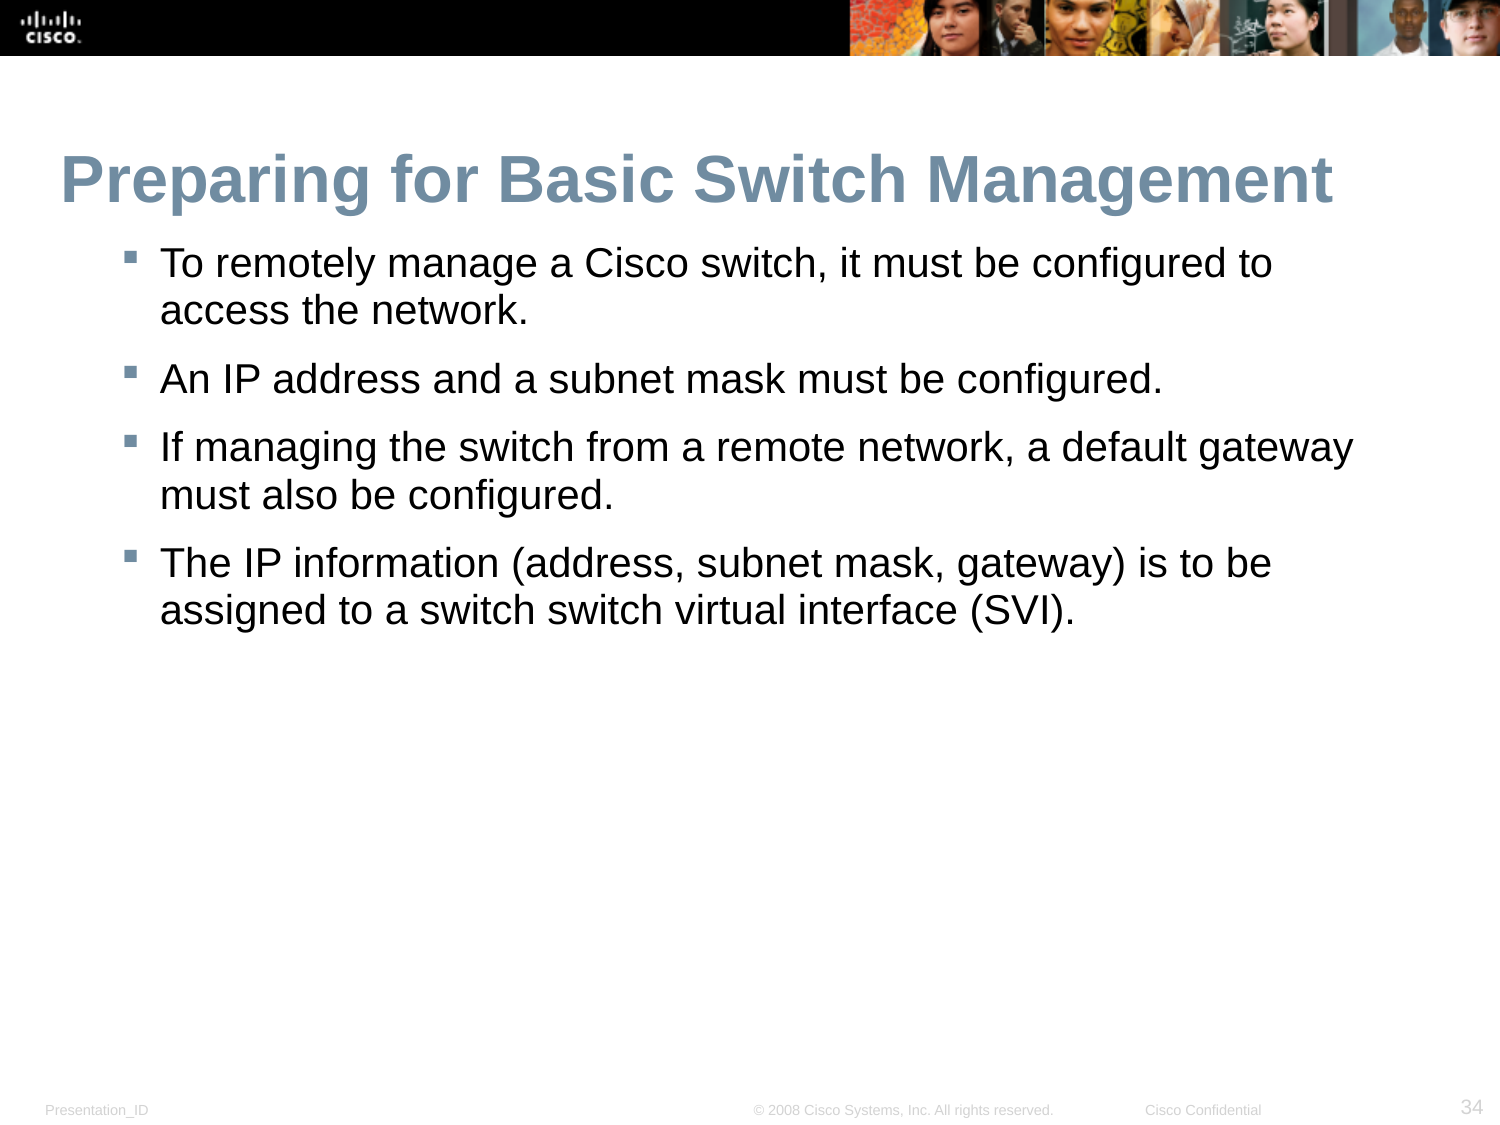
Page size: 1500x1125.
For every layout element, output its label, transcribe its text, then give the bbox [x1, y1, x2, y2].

title Preparing for Basic Switch Management [47, 85, 1384, 224]
list To remotely manage a Cisco switch, it must be configured to access the network. An IP address and a subnet mask must be configured. If managing the switch from a remote network, a default gateway must also be configured. The IP information (address, subnet mask, gateway) is to be assigned to a switch switch virtual interface (SVI). [107, 232, 1411, 1072]
picture [0, 0, 1500, 56]
